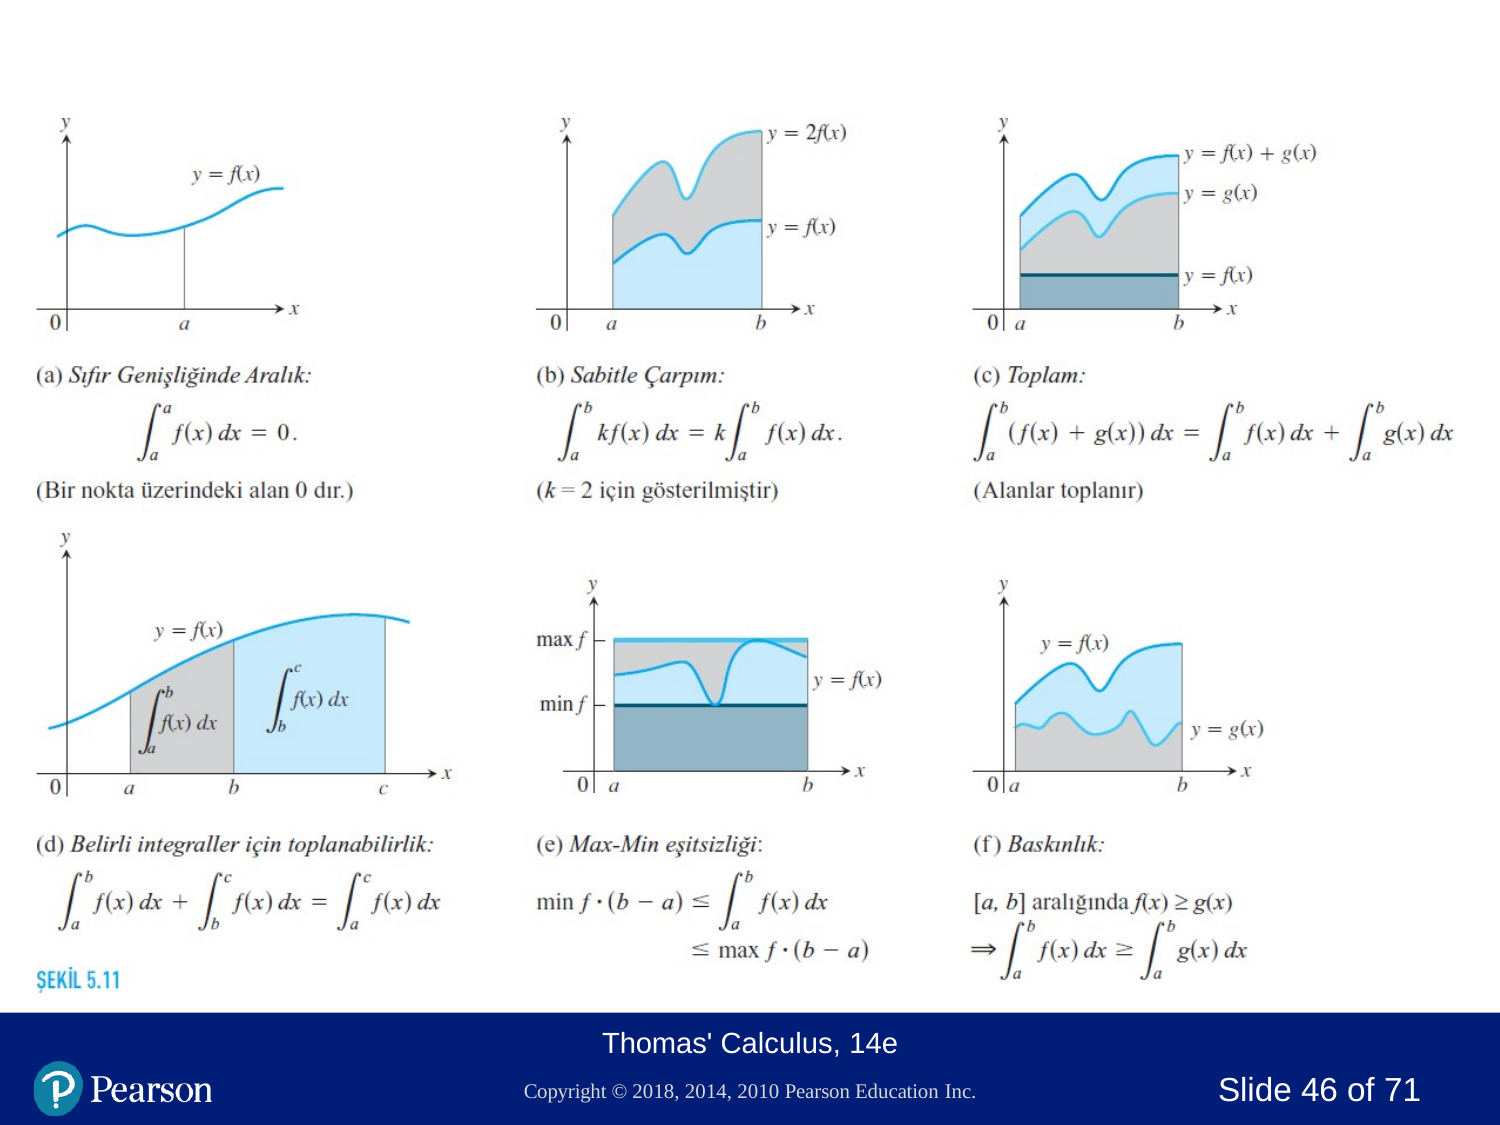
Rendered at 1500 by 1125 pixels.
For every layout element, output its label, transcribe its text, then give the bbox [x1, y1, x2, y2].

slide_number Slide 100 of 71 [1216, 1069, 1443, 1125]
text_box [36, 117, 1454, 993]
footer Thomas' Calculus, 14e Copyright © 2018, 2014, 2010 Pearson Education Inc. [519, 1024, 978, 1125]
picture [33, 1061, 212, 1116]
